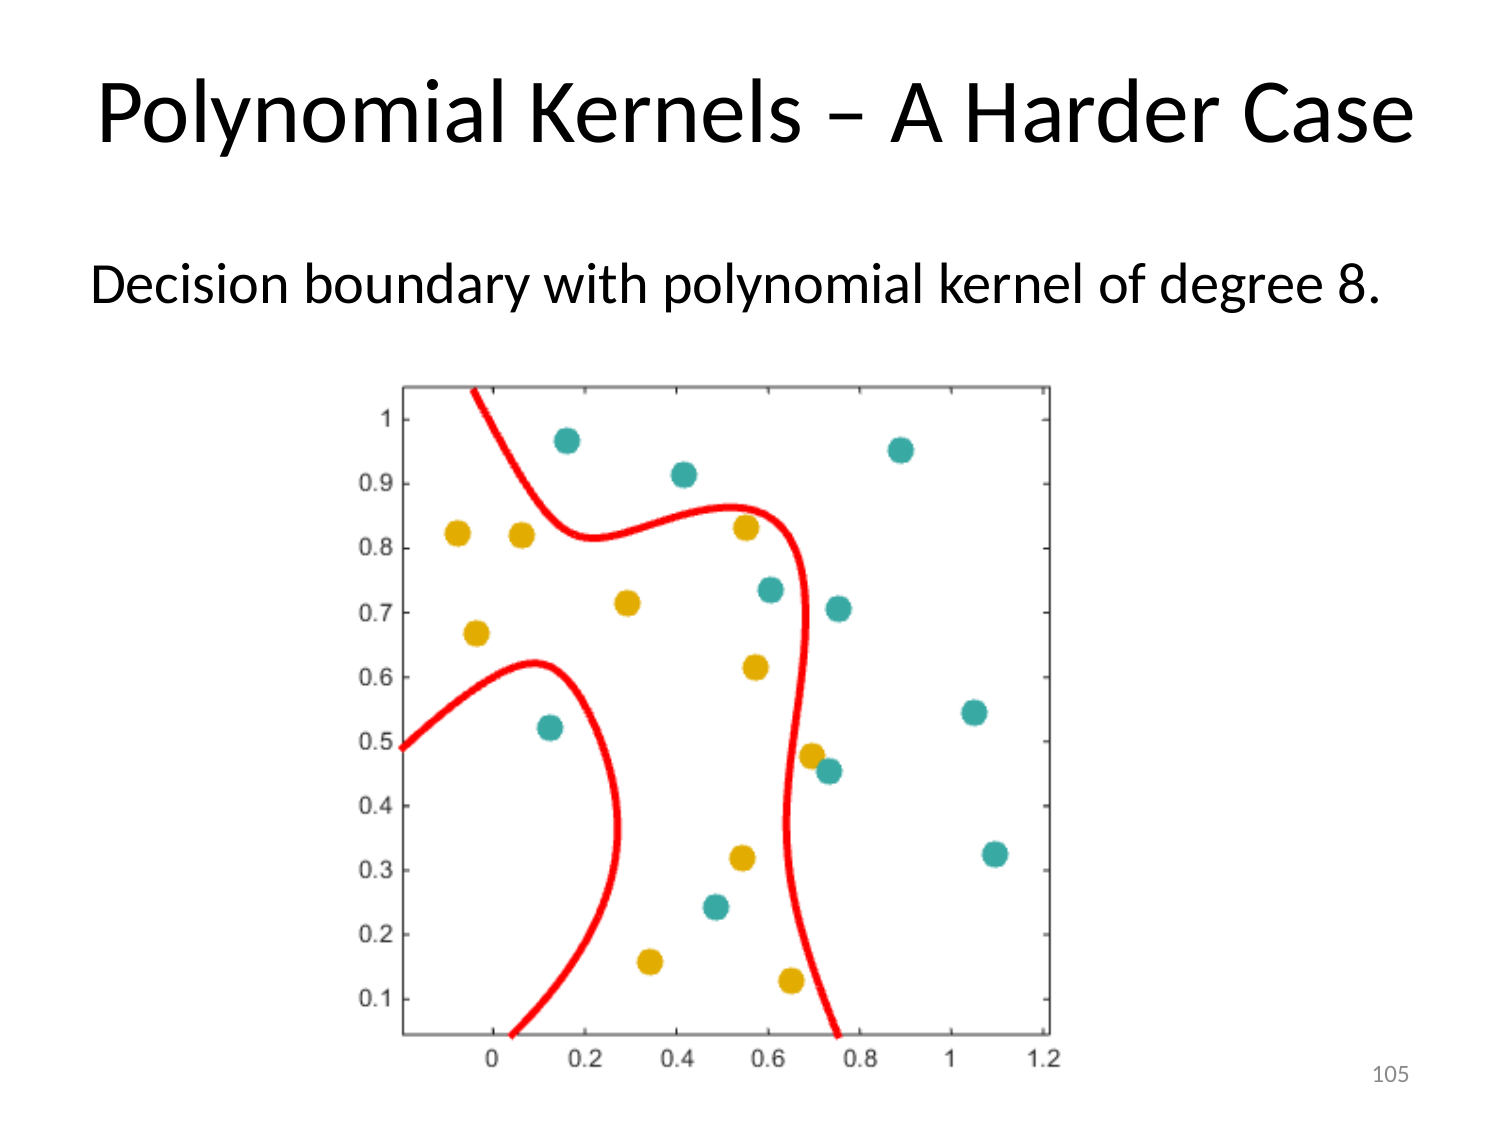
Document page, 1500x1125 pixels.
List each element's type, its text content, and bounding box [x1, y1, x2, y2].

picture [179, 329, 1237, 1123]
list Decision boundary with polynomial kernel of degree 8. [75, 237, 1425, 1038]
slide_number 105 [1240, 1042, 1425, 1103]
title Polynomial Kernels – A Harder Case [65, 24, 1450, 188]
